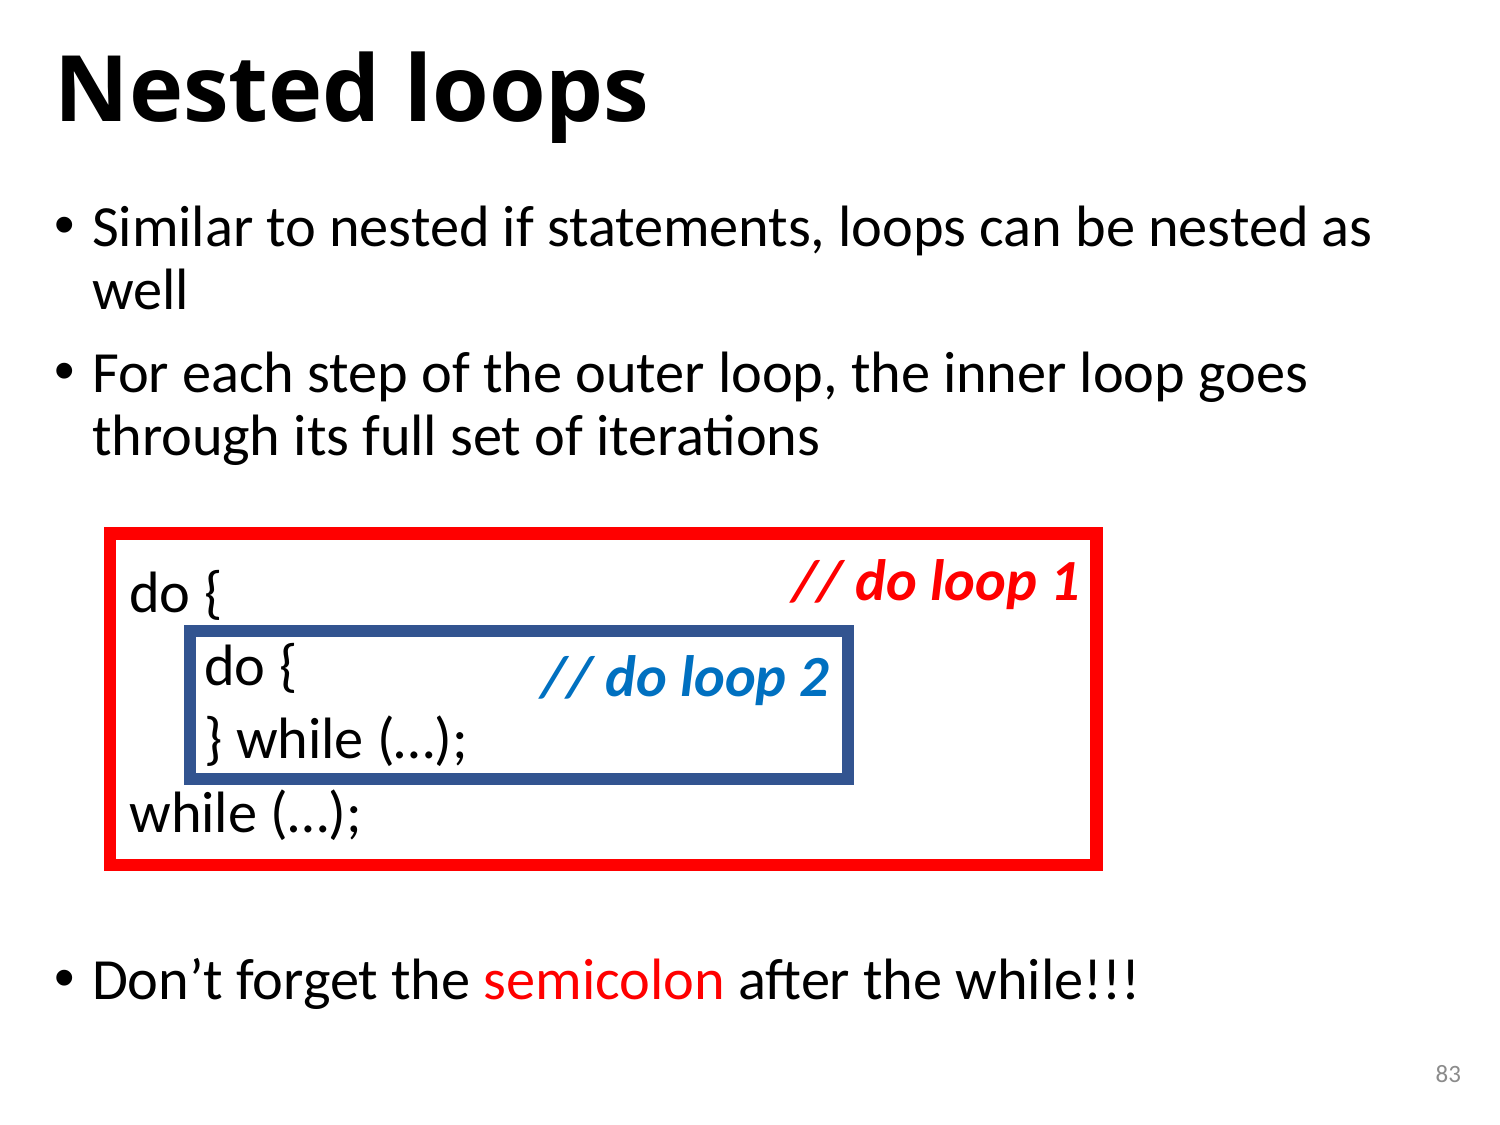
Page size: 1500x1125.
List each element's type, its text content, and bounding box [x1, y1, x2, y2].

list Similar to nested if statements, loops can be nested as well For each step of the outer loop, the inner loop goes through its full set of iterations do { do { } while (…); while (…); Don’t forget the semicolon after the while!!! [39, 188, 1461, 1085]
text_box // do loop 1 [777, 535, 1095, 620]
text_box [109, 533, 1098, 866]
title Nested loops [39, 22, 1461, 161]
slide_number 83 [1138, 1042, 1477, 1103]
